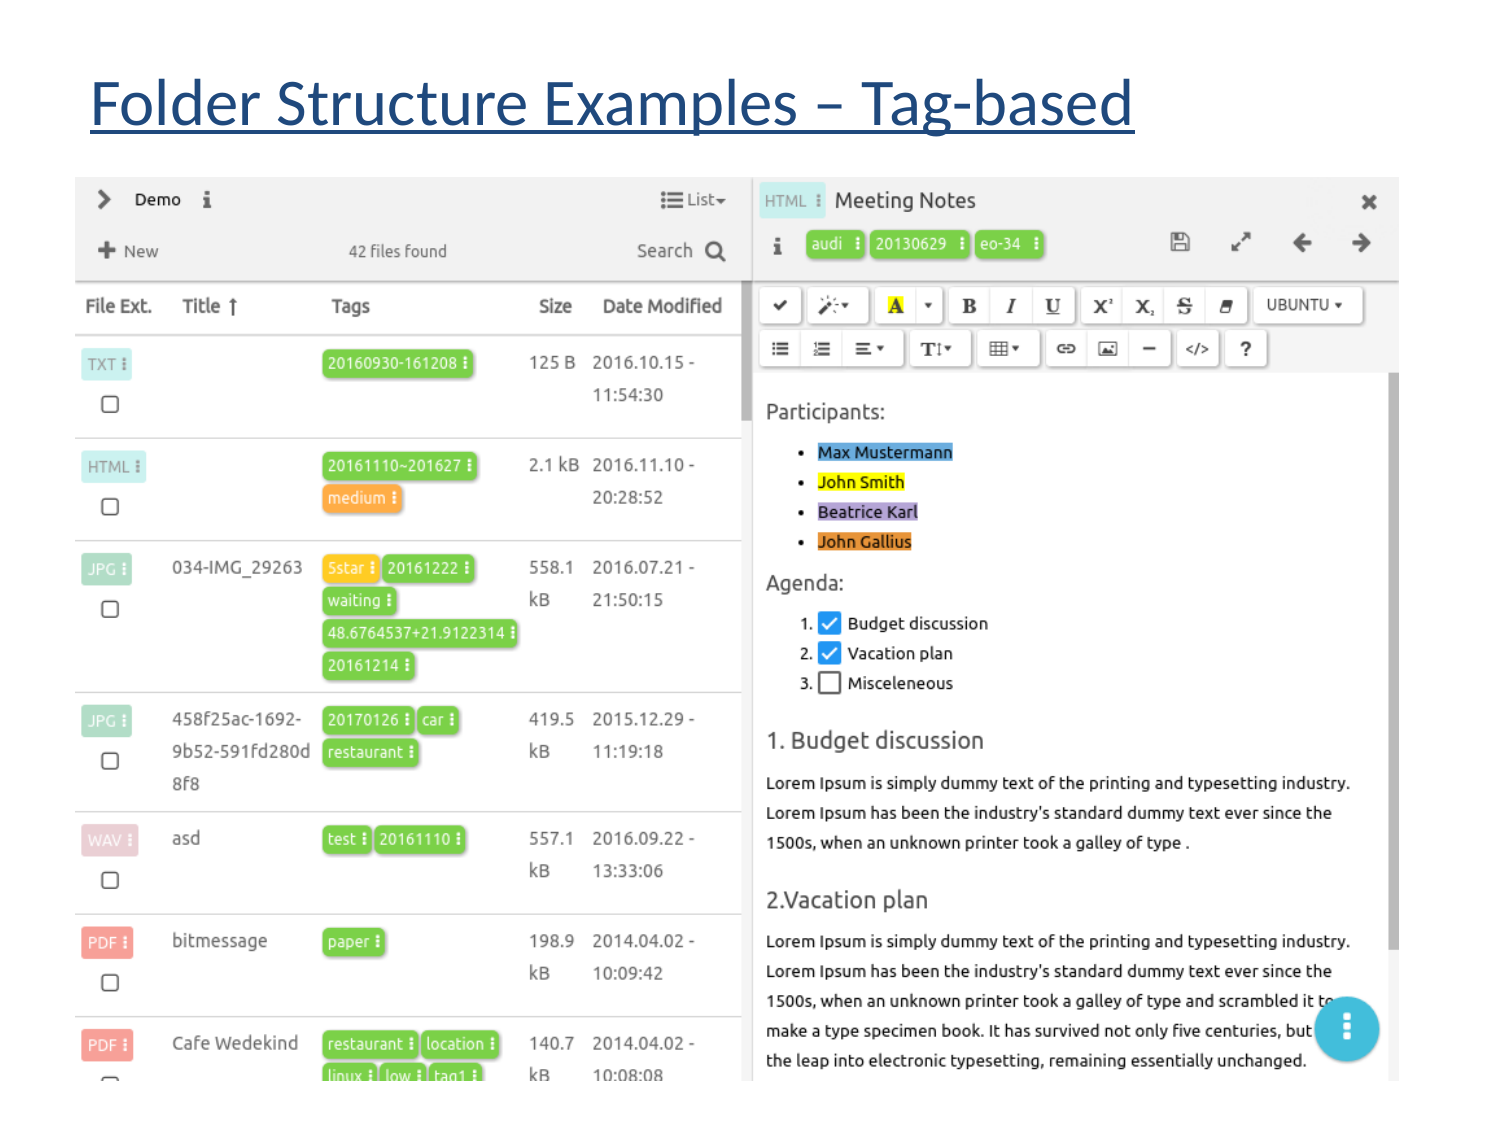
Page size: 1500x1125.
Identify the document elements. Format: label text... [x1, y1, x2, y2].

title Folder Structure Examples – Tag-based [75, 45, 1425, 233]
picture [74, 177, 1399, 1082]
